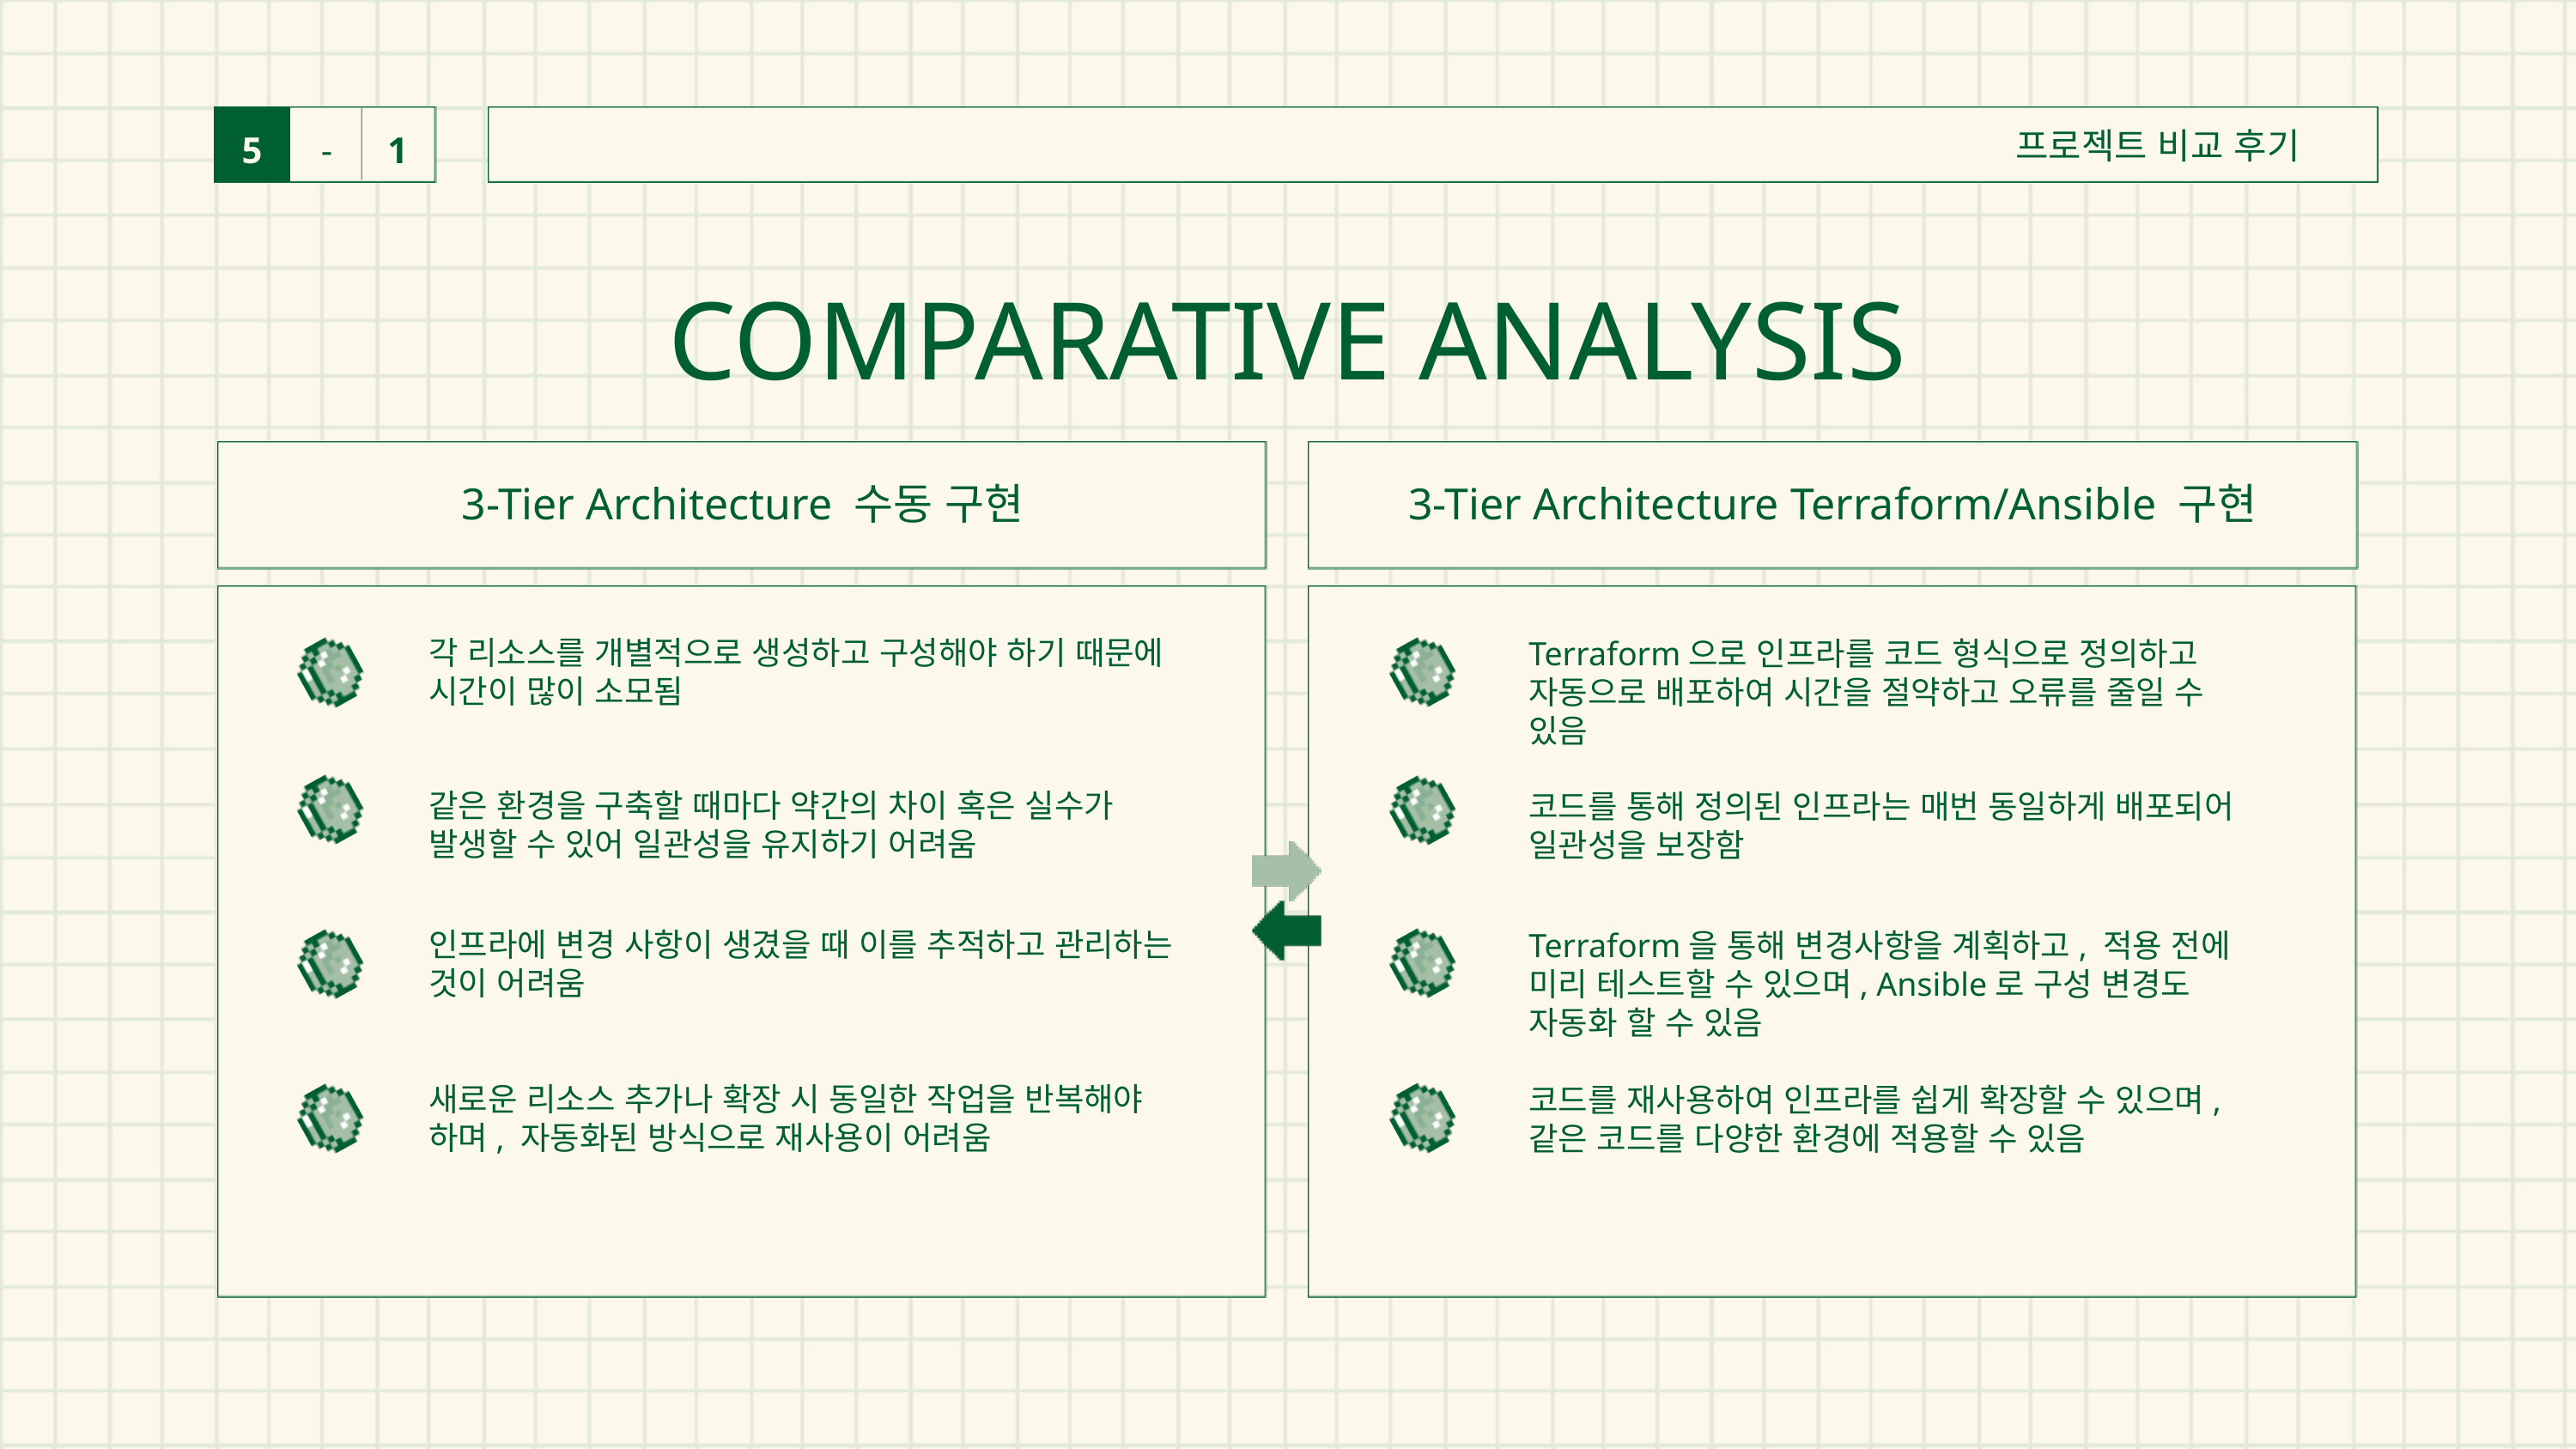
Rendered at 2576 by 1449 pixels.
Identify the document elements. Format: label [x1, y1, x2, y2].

text_box [1392, 930, 1453, 997]
text_box [1392, 1084, 1453, 1152]
text_box [300, 639, 361, 706]
text_box [1392, 638, 1453, 706]
text_box [290, 106, 437, 183]
text_box [1392, 776, 1453, 844]
text_box [300, 776, 361, 844]
text_box [214, 106, 290, 183]
text_box [217, 585, 1268, 1299]
text_box [1251, 906, 1322, 961]
text_box [1251, 840, 1322, 901]
text_box [300, 931, 361, 997]
text_box [1308, 441, 2359, 570]
text_box [217, 441, 1268, 570]
text_box [488, 106, 2379, 183]
text_box [0, 0, 2576, 1449]
text_box [300, 1085, 361, 1152]
text_box [1308, 585, 2358, 1299]
